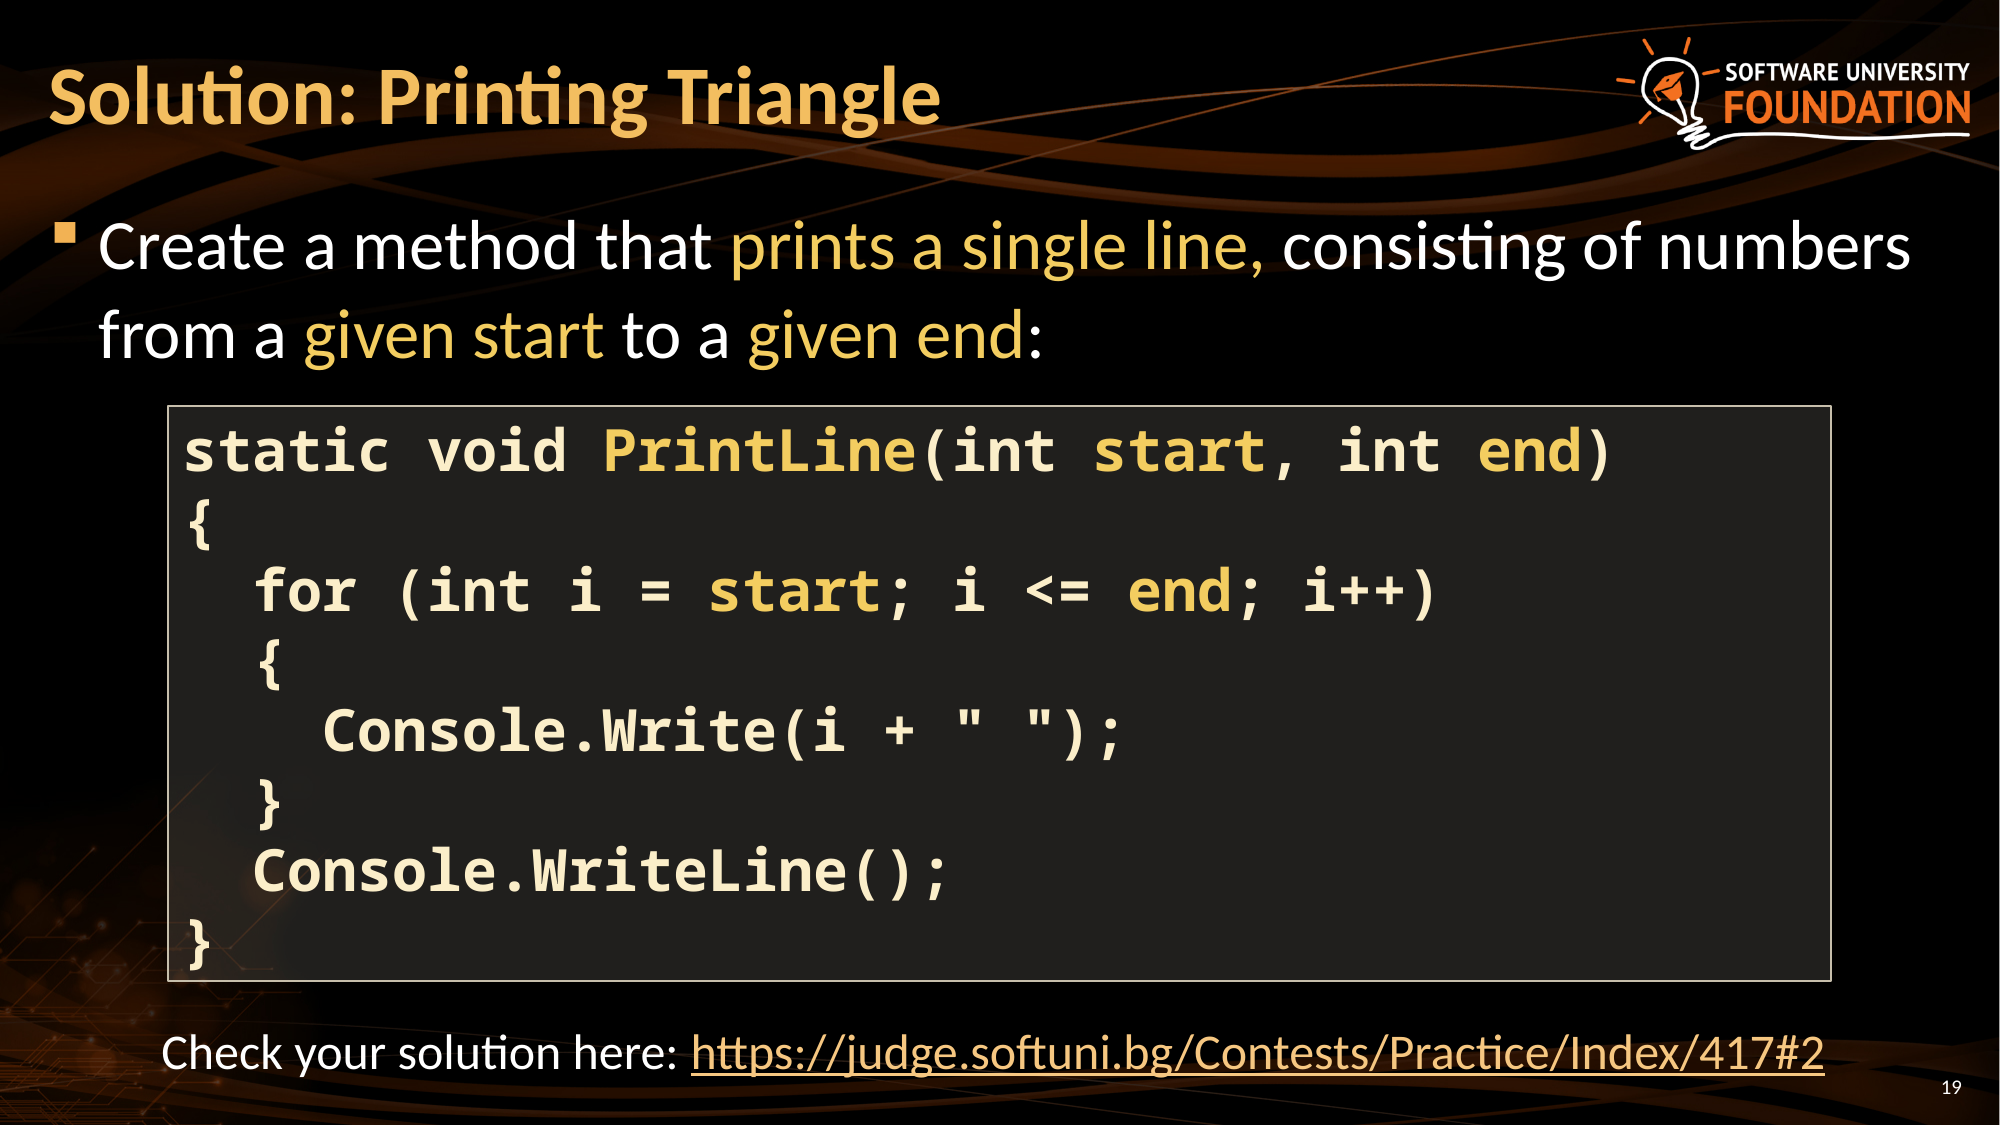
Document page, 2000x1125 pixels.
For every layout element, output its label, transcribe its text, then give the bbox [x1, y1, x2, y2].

title Solution: Printing Triangle [30, 6, 1602, 189]
text_box Check your solution here: https://judge.softuni.bg/Contests/Practice/Index/417#2 [124, 1011, 1863, 1087]
text_box static void PrintLine(int start, int end) { for (int i = start; i <= end; i++) { Console.Write(i + " "); } Console.WriteLine(); } [168, 406, 1831, 981]
picture [0, 0, 2000, 1125]
list Create a method that prints a single line, consisting of numbers from a given start to a given end: [31, 188, 1968, 1103]
